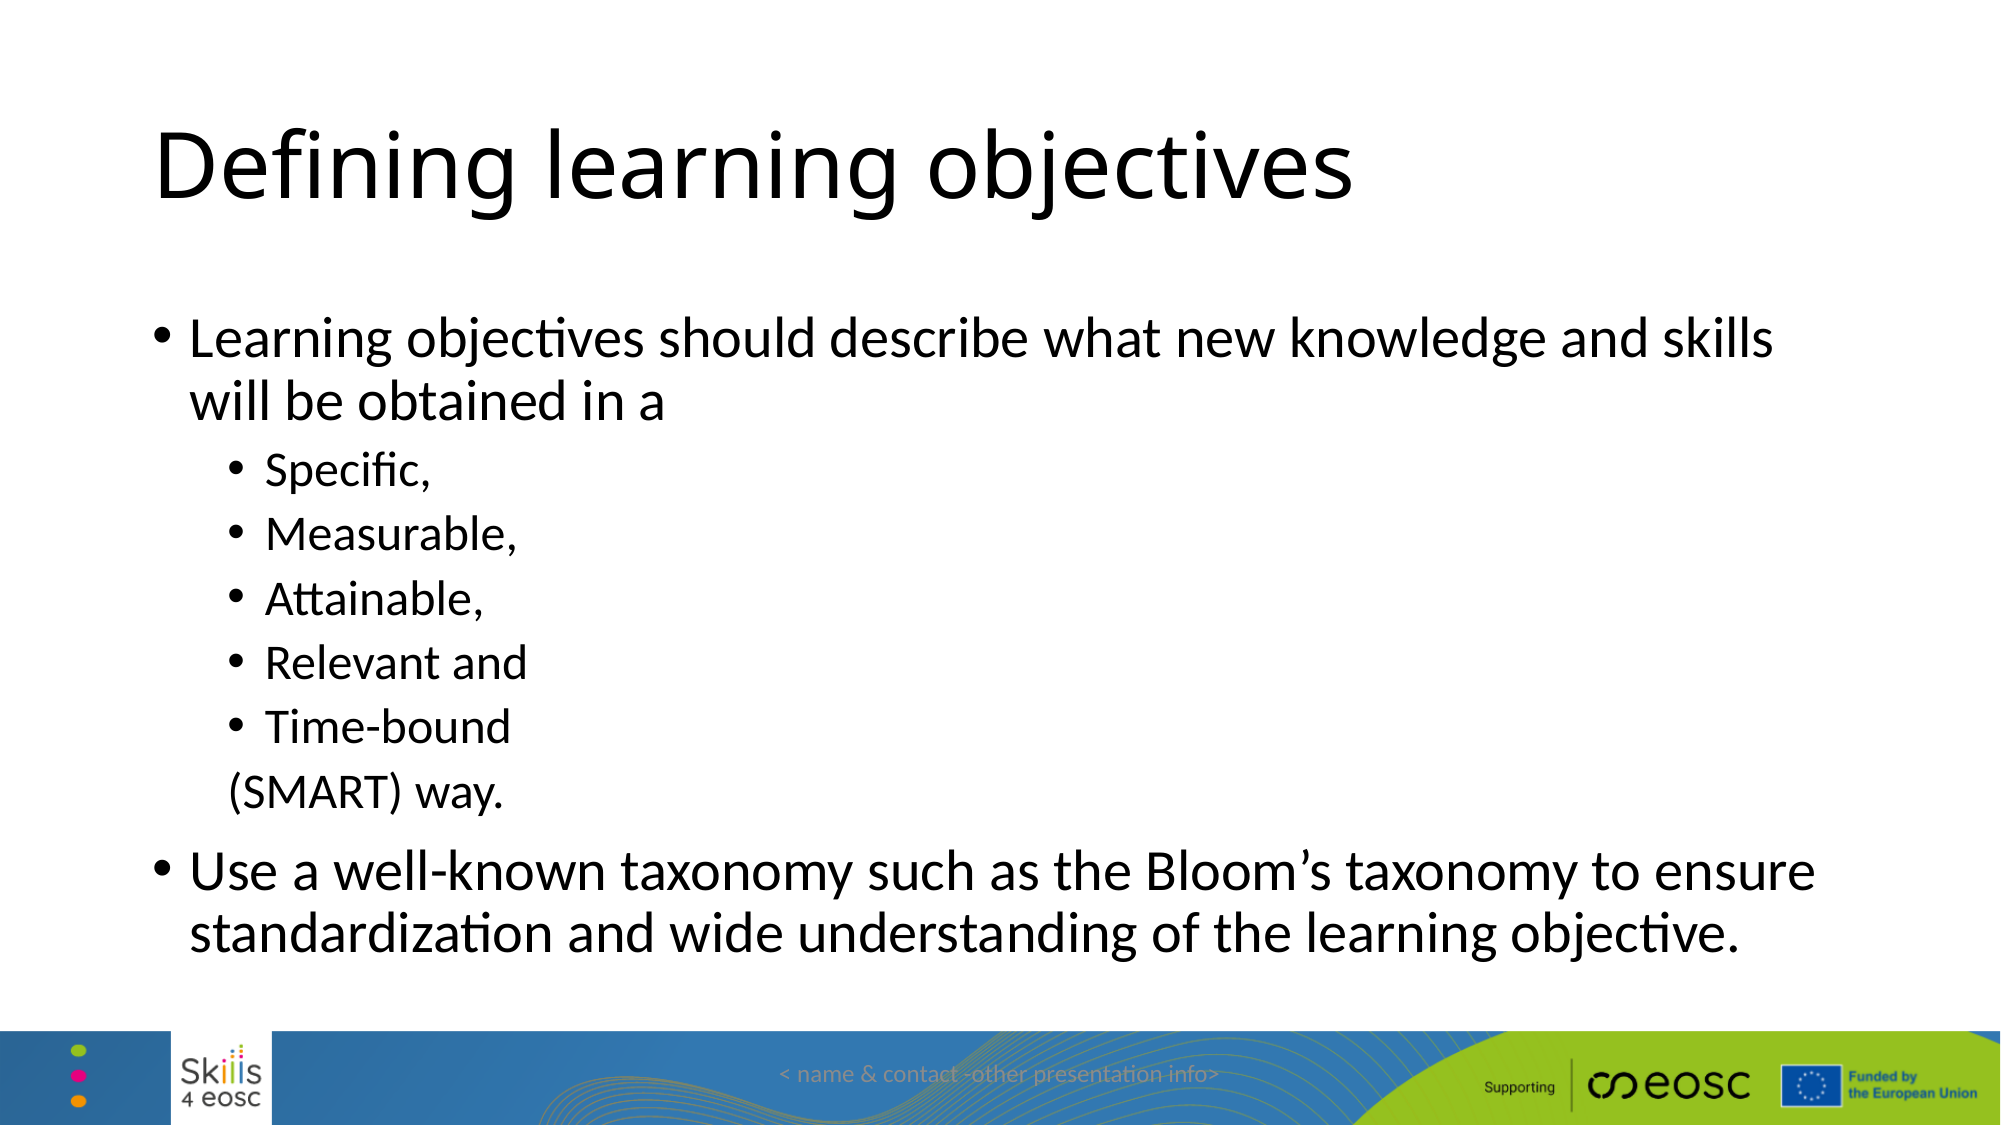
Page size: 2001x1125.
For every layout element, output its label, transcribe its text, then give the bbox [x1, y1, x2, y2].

title Defining learning objectives [137, 59, 1863, 278]
footer < name & contact -other presentation info> [662, 1042, 1338, 1103]
list Learning objectives should describe what new knowledge and skills will be obtained in a Specific, Measurable, Attainable, Relevant and Time-bound (SMART) way. Use a well-known taxonomy such as the Bloom’s taxonomy to ensure standardization and wide understanding of the learning objective. [137, 299, 1863, 1014]
picture [0, 0, 2001, 1125]
